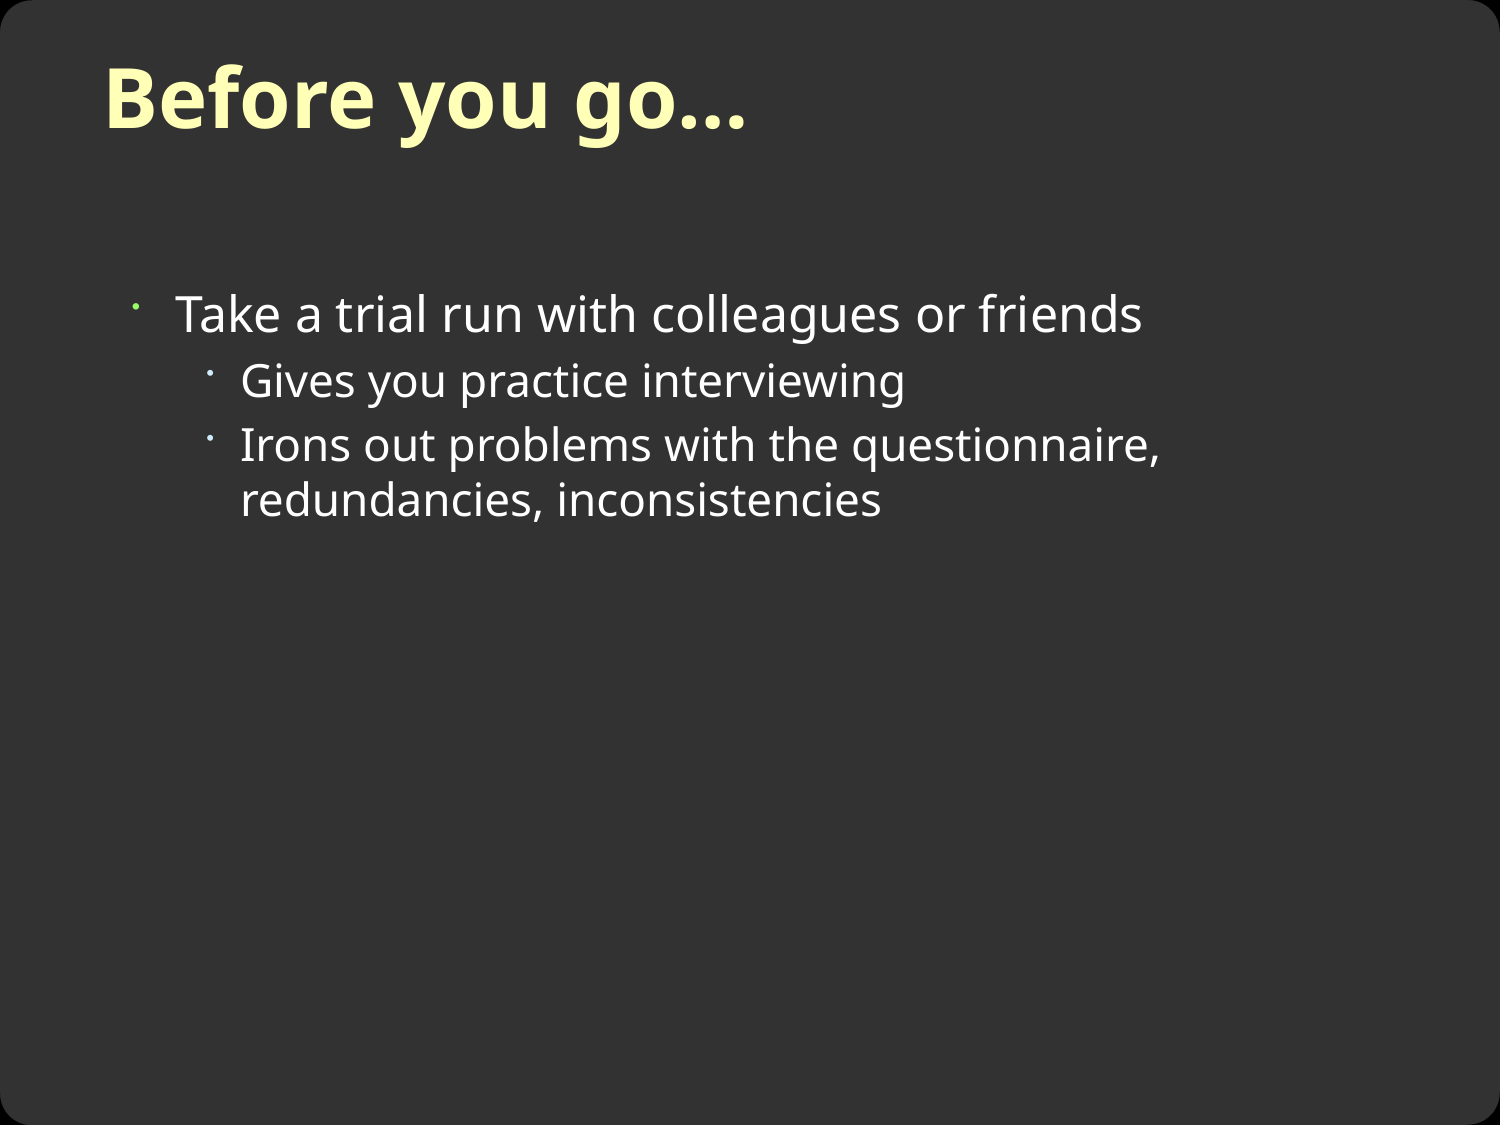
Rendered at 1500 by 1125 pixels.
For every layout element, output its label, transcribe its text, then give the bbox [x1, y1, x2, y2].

title Before you go… [87, 37, 1500, 226]
list Take a trial run with colleagues or friends Gives you practice interviewing Irons out problems with the questionnaire, redundancies, inconsistencies [112, 274, 1365, 821]
